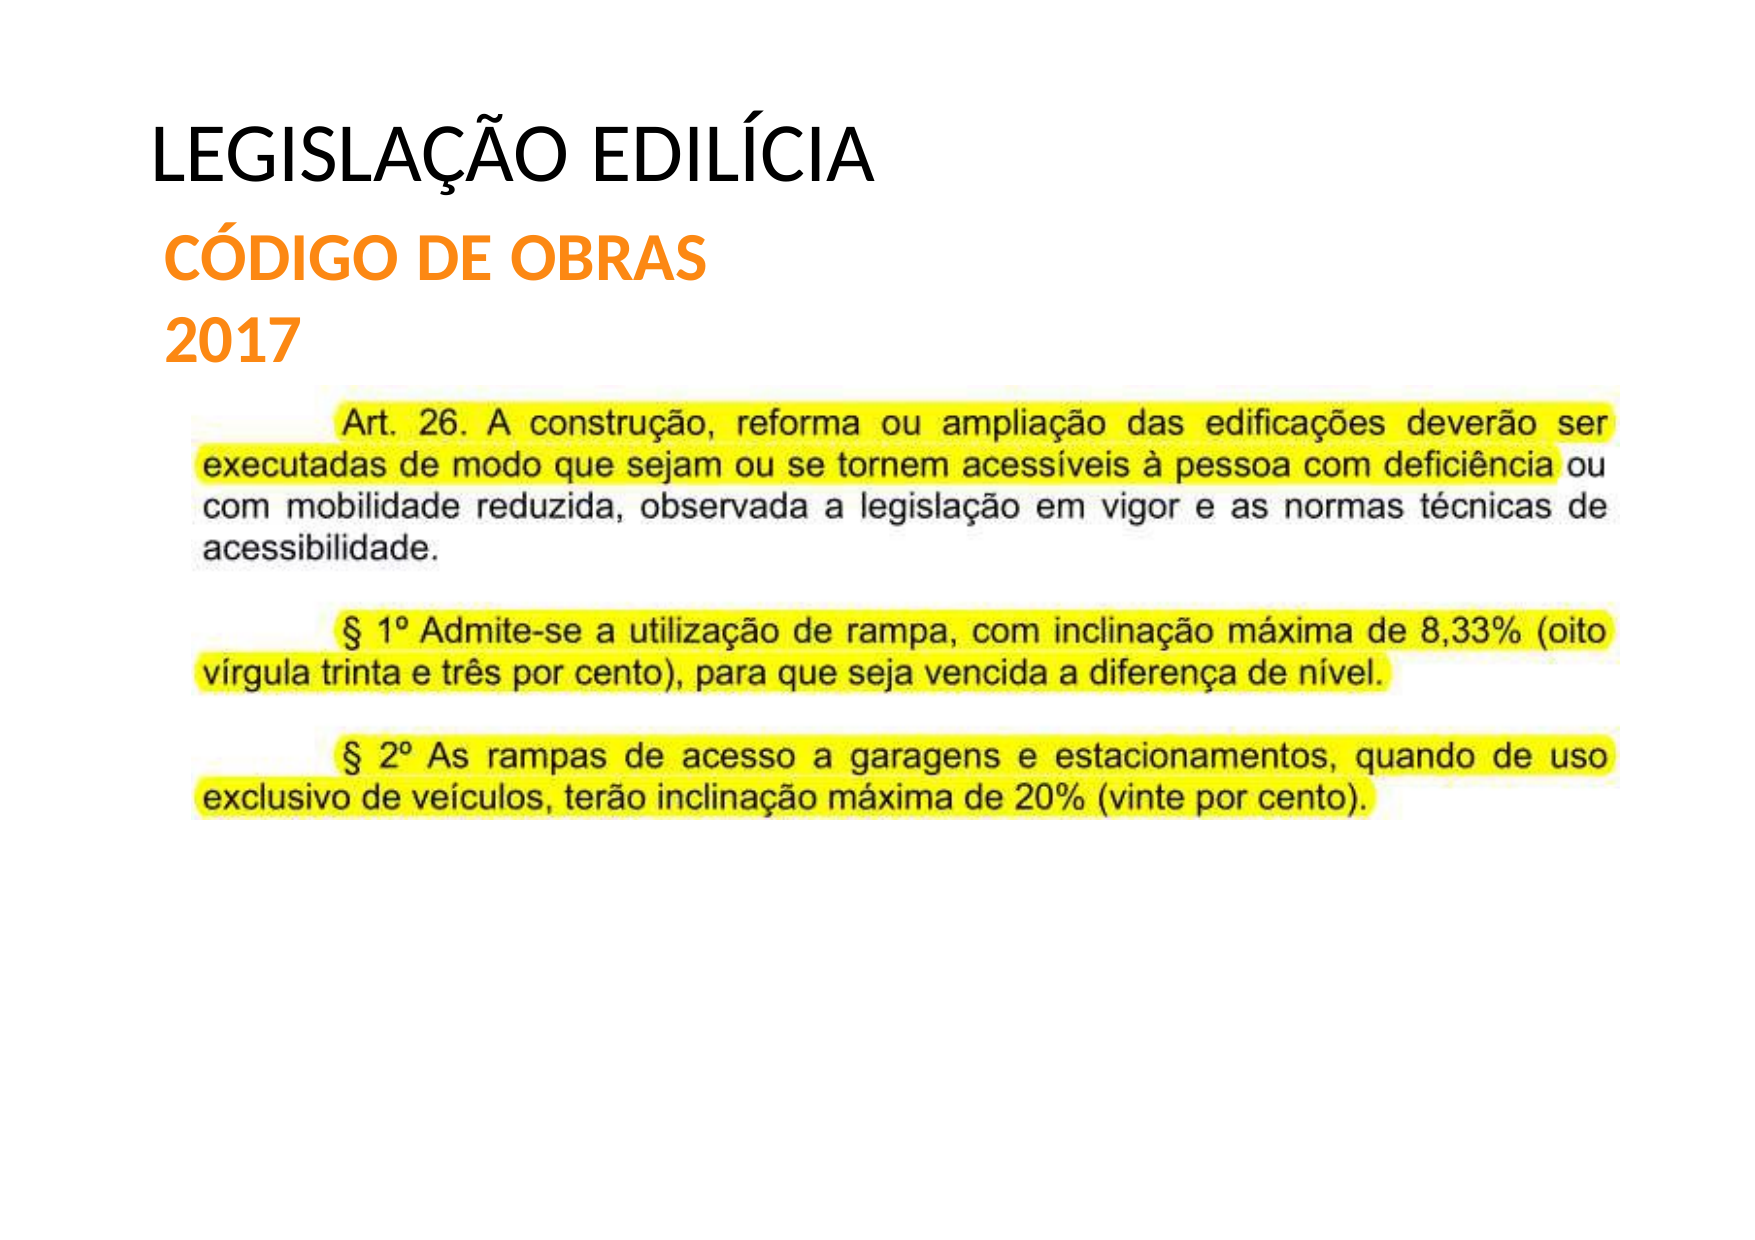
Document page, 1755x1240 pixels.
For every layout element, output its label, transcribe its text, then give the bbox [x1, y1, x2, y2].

text_box CÓDIGO DE OBRAS 2017 [162, 209, 862, 377]
picture [191, 385, 1620, 821]
title LEGISLAÇÃO EDILÍCIA [147, 94, 1163, 304]
